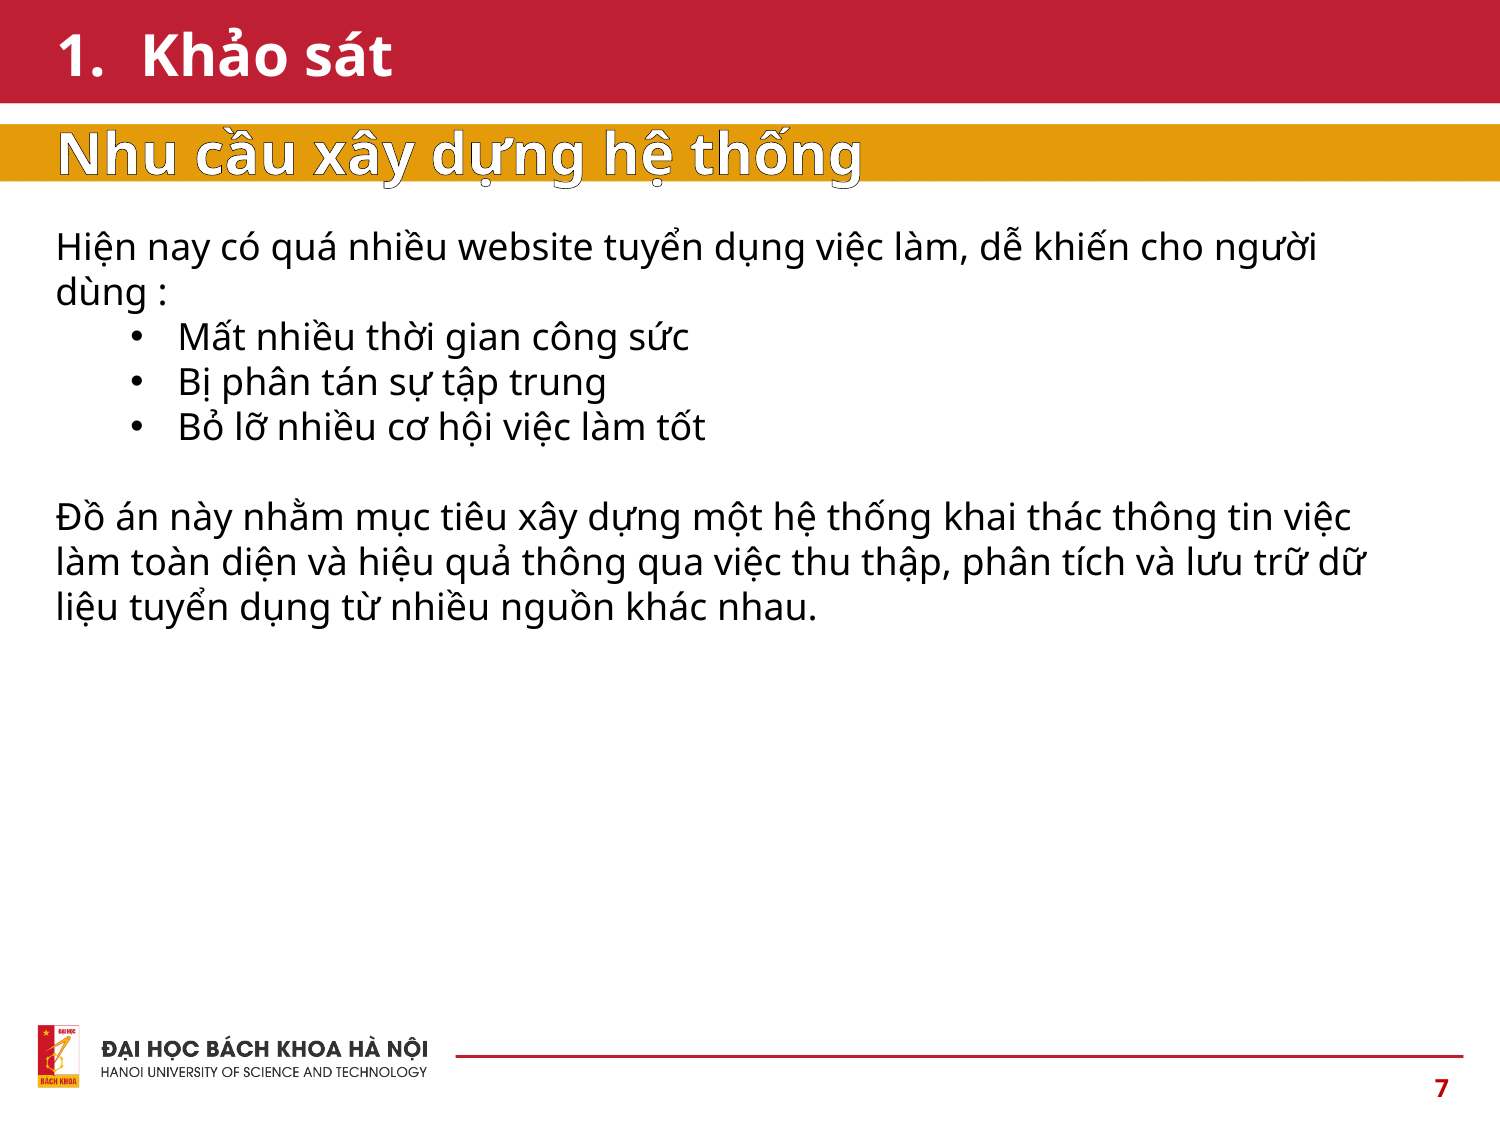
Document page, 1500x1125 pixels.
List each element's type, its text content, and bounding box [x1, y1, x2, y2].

picture [0, 0, 1500, 1125]
slide_number 7 [1126, 1065, 1464, 1125]
title Khảo sát [41, 18, 1459, 90]
text_box Nhu cầu xây dựng hệ thống [40, 116, 1458, 189]
text_box Hiện nay có quá nhiều website tuyển dụng việc làm, dễ khiến cho người dùng : Mất nhiều thời gian công sức Bị phân tán sự tập trung Bỏ lỡ nhiều cơ hội việc làm tốt Đồ án này nhằm mục tiêu xây dựng một hệ thống khai thác thông tin việc làm toàn diện và hiệu quả thông qua việc thu thập, phân tích và lưu trữ dữ liệu tuyển dụng từ nhiều nguồn khác nhau. [40, 215, 1404, 681]
